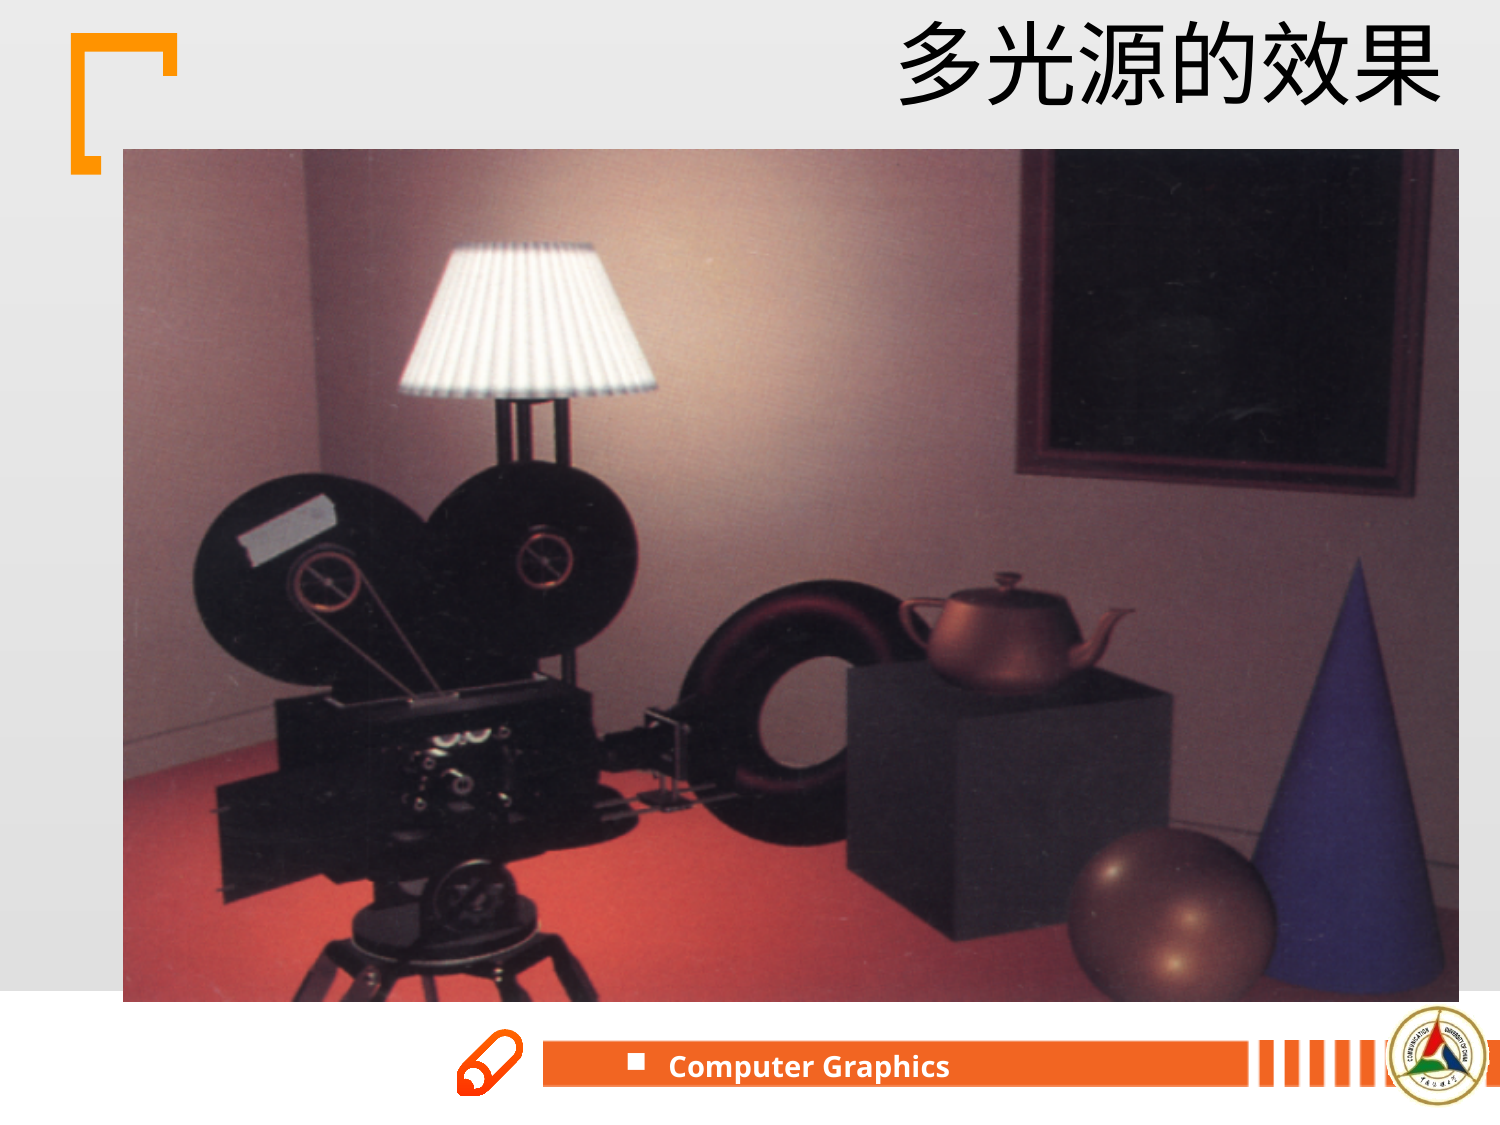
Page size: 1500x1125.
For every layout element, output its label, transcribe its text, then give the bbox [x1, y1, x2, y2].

picture [543, 997, 1500, 1111]
title 多光源的效果 [176, 11, 1459, 138]
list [123, 149, 1459, 1002]
